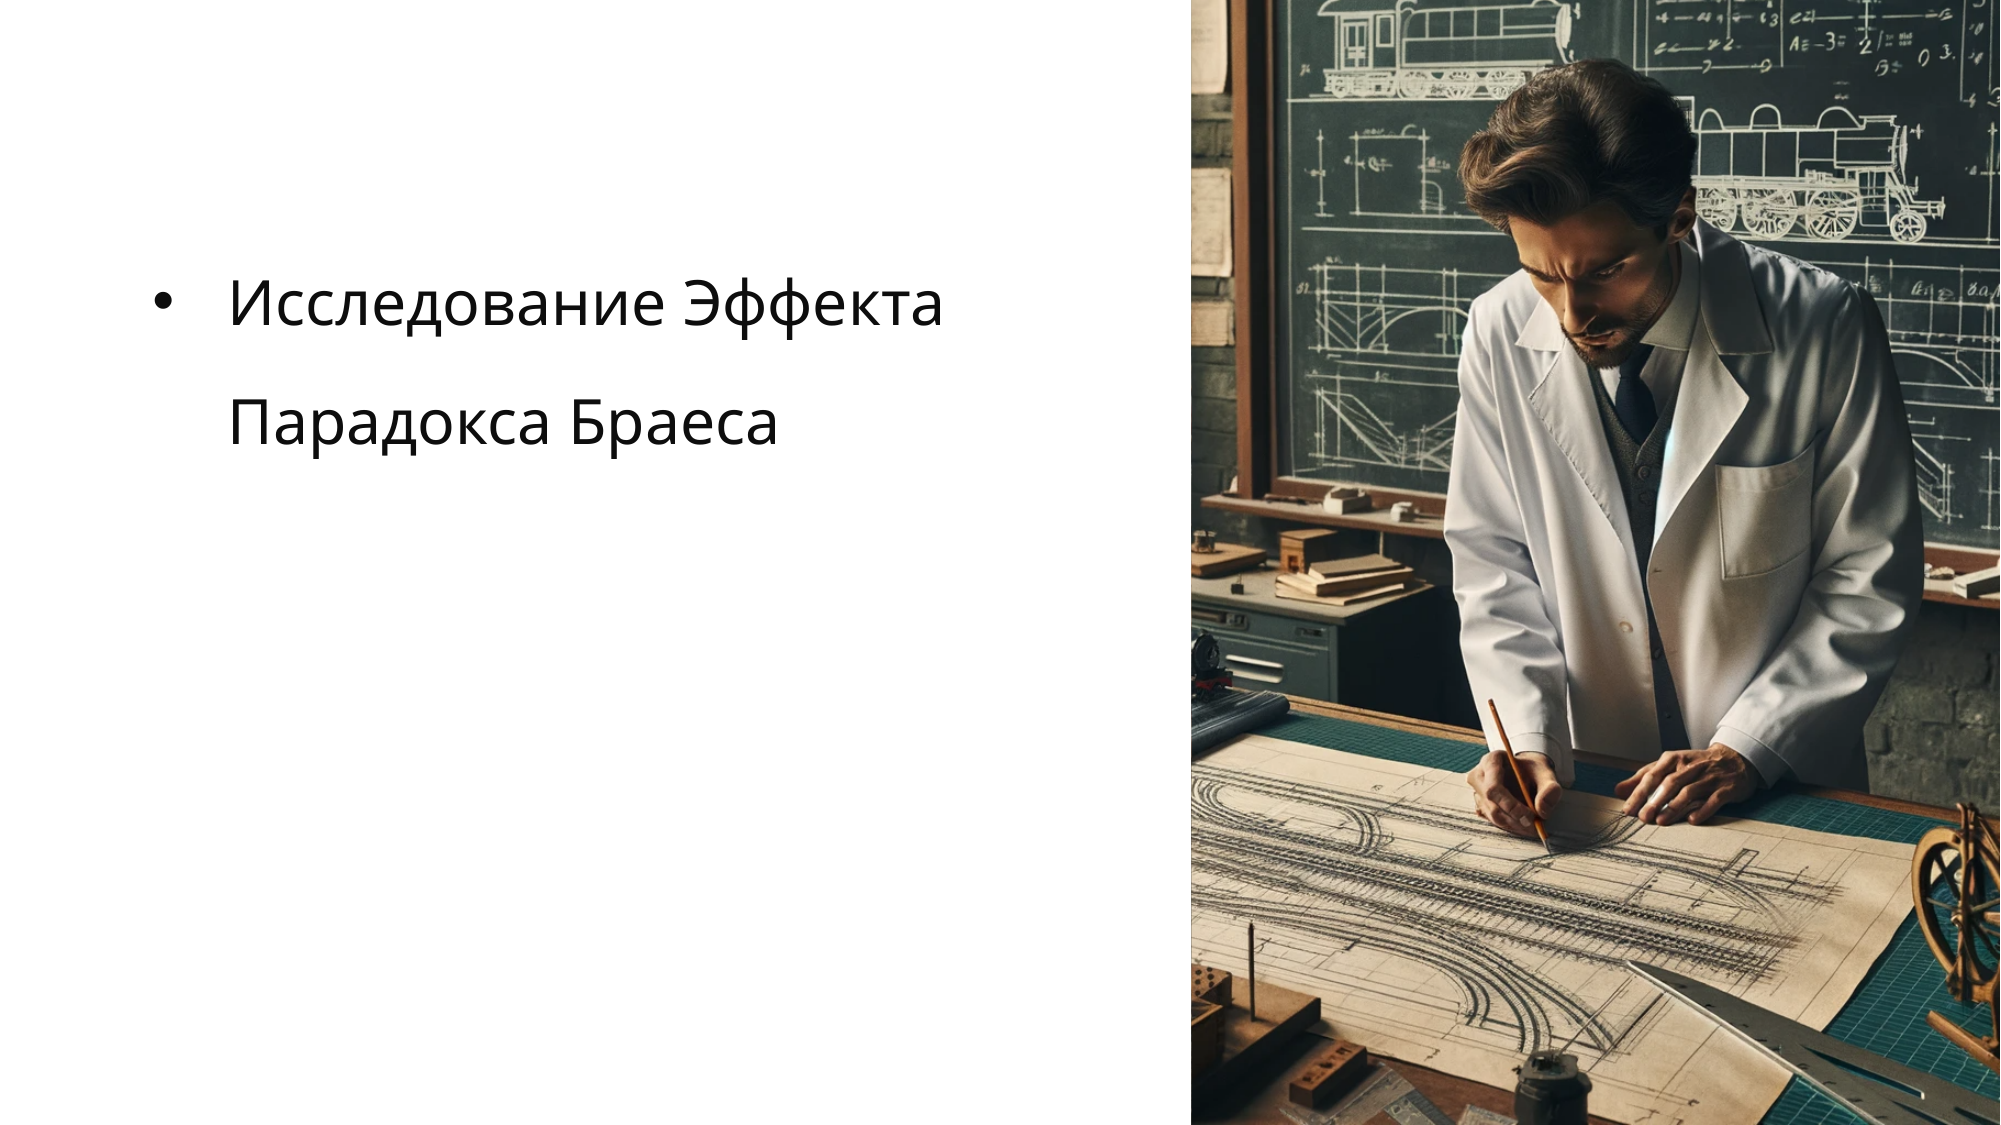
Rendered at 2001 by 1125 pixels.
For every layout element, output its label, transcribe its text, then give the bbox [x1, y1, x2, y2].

text_box Исследование Эффекта Парадокса Браеса [137, 210, 1191, 918]
picture [1191, 0, 2000, 1125]
